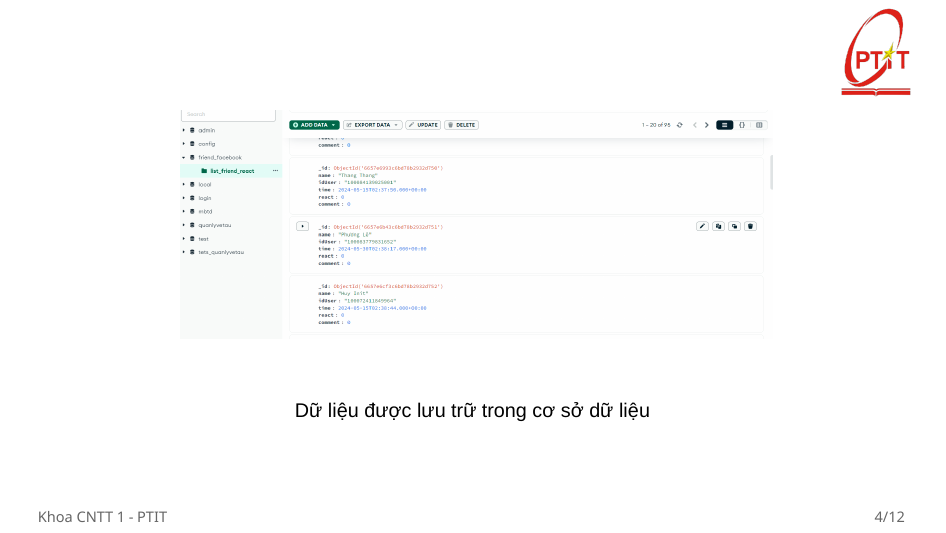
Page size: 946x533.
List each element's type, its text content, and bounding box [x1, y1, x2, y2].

text_box Dữ liệu được lưu trữ trong cơ sở dữ liệu [279, 382, 674, 437]
slide_number 4/12 [864, 505, 910, 533]
picture [833, 0, 923, 111]
footer Khoa CNTT 1 - PTIT [35, 505, 170, 533]
picture [180, 110, 773, 340]
